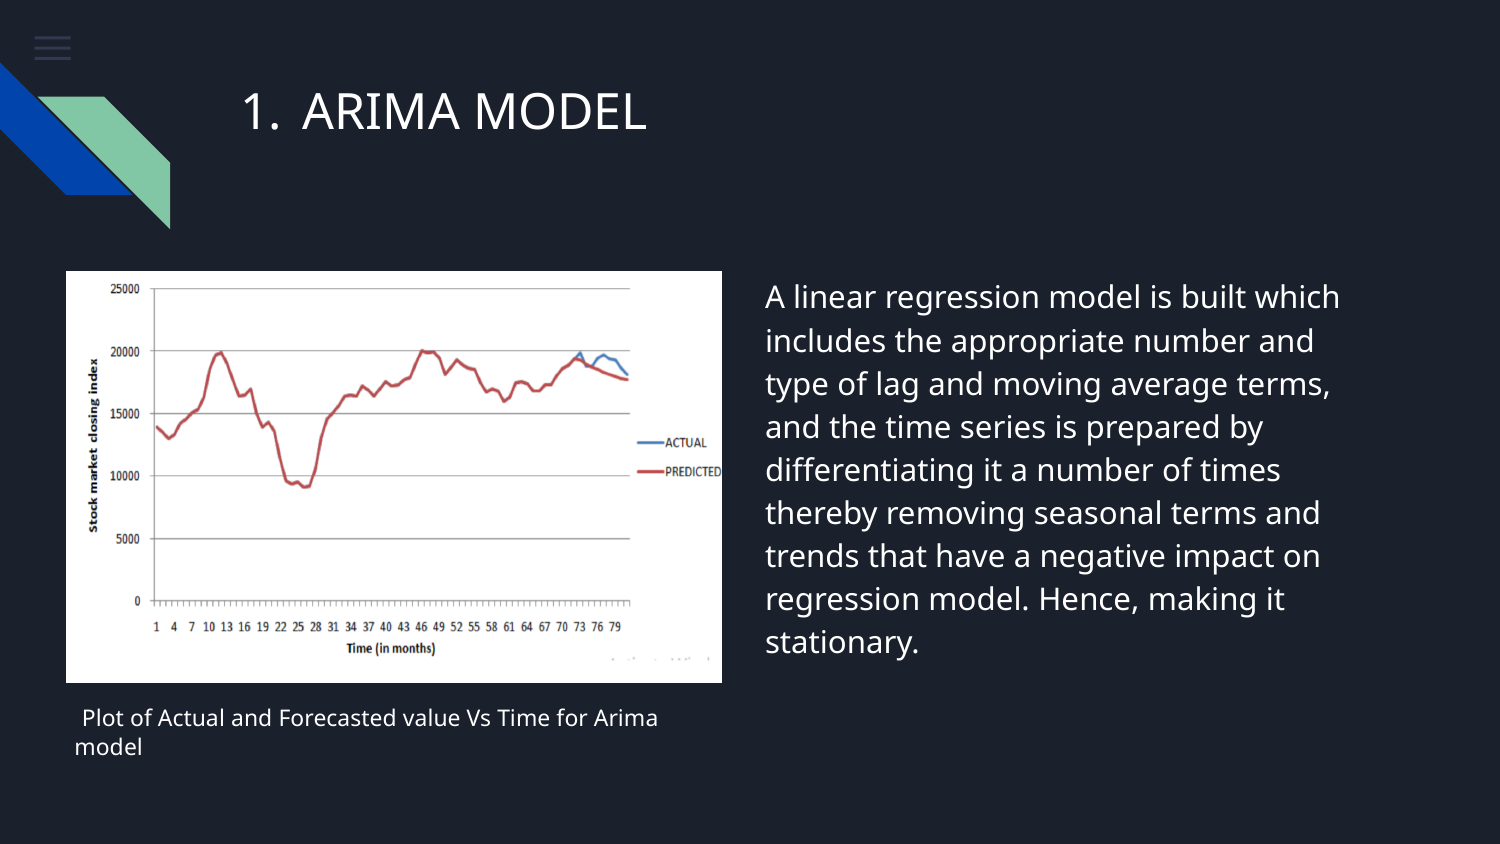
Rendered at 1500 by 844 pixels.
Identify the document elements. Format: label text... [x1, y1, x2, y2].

list A linear regression model is built which includes the appropriate number and type of lag and moving average terms, and the time series is prepared by differentiating it a number of times thereby removing seasonal terms and trends that have a negative impact on regression model. Hence, making it stationary. [750, 257, 1368, 735]
title ARIMA MODEL [212, 64, 1368, 215]
text_box Plot of Actual and Forecasted value Vs Time for Arima model [59, 682, 715, 734]
picture [66, 271, 722, 683]
